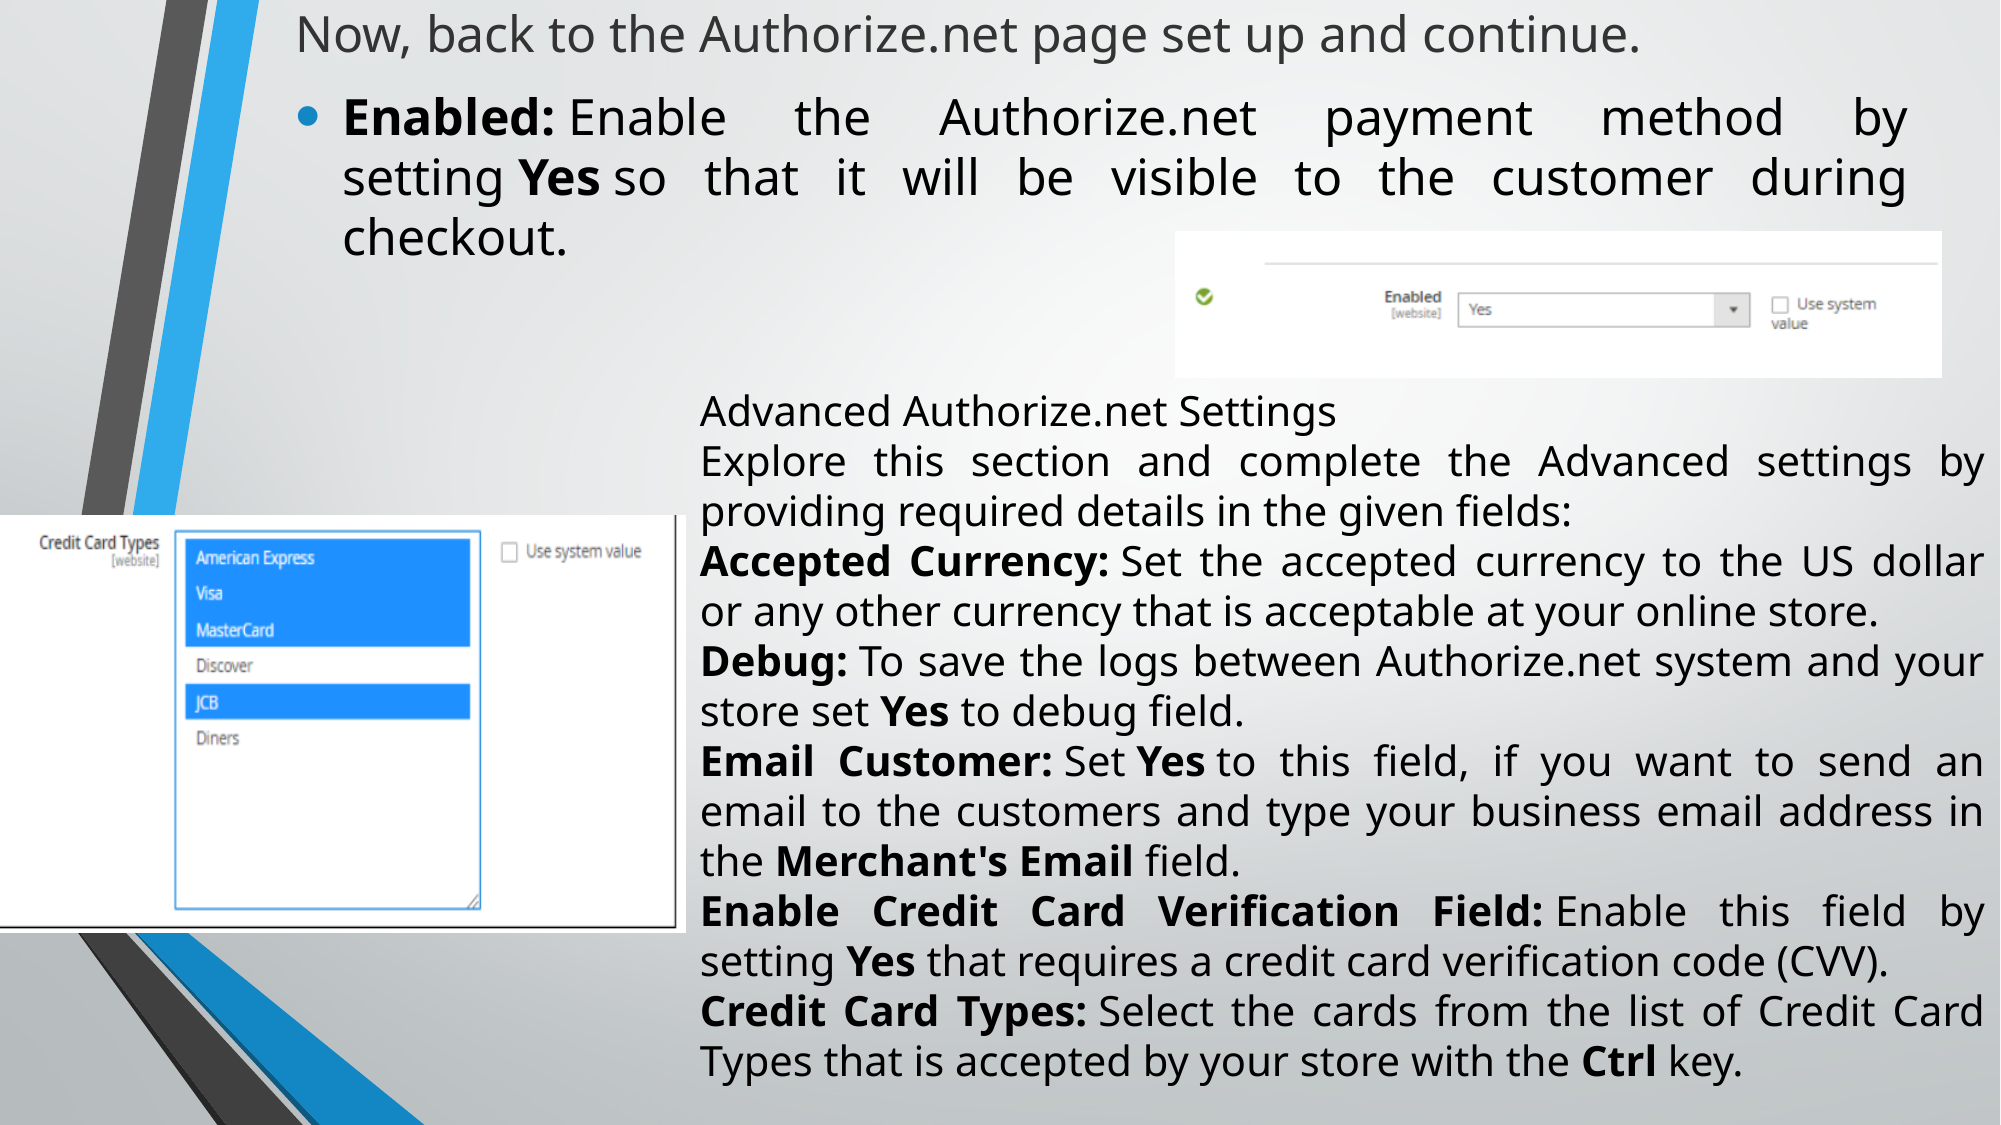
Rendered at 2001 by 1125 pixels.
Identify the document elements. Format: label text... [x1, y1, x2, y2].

picture [1175, 231, 1943, 379]
list Now, back to the Authorize.net page set up and continue. Enabled: Enable the Authorize.net payment method by setting Yes so that it will be visible to the customer during checkout. [280, 37, 1924, 314]
picture [0, 515, 686, 933]
text_box Advanced Authorize.net Settings Explore this section and complete the Advanced settings by providing required details in the given fields: Accepted Currency: Set the accepted currency to the US dollar or any other currency that is acceptable at your online store. Debug: To save the logs between Authorize.net system and your store set Yes to debug field. Email Customer: Set Yes to this field, if you want to send an email to the customers and type your business email address in the Merchant's Email field. Enable Credit Card Verification Field: Enable this field by setting Yes that requires a credit card verification code (CVV). Credit Card Types: Select the cards from the list of Credit Card Types that is accepted by your store with the Ctrl key. [685, 377, 2000, 1093]
